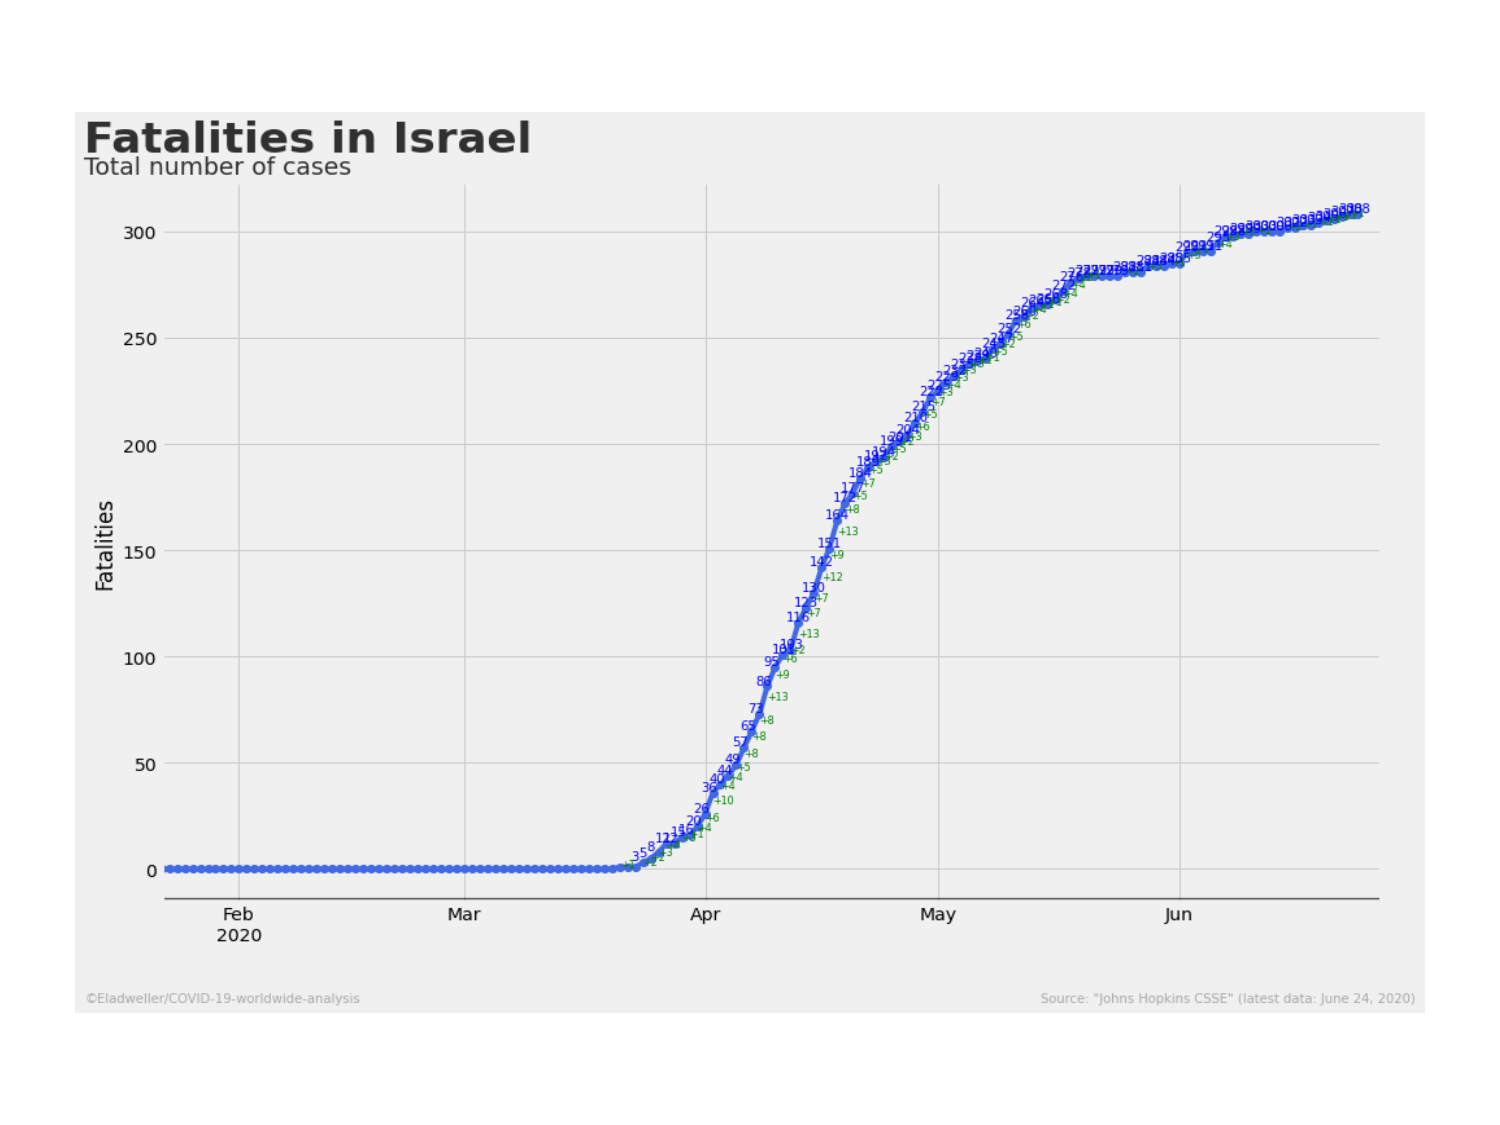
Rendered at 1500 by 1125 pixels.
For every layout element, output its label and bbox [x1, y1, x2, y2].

picture [74, 112, 1426, 1013]
